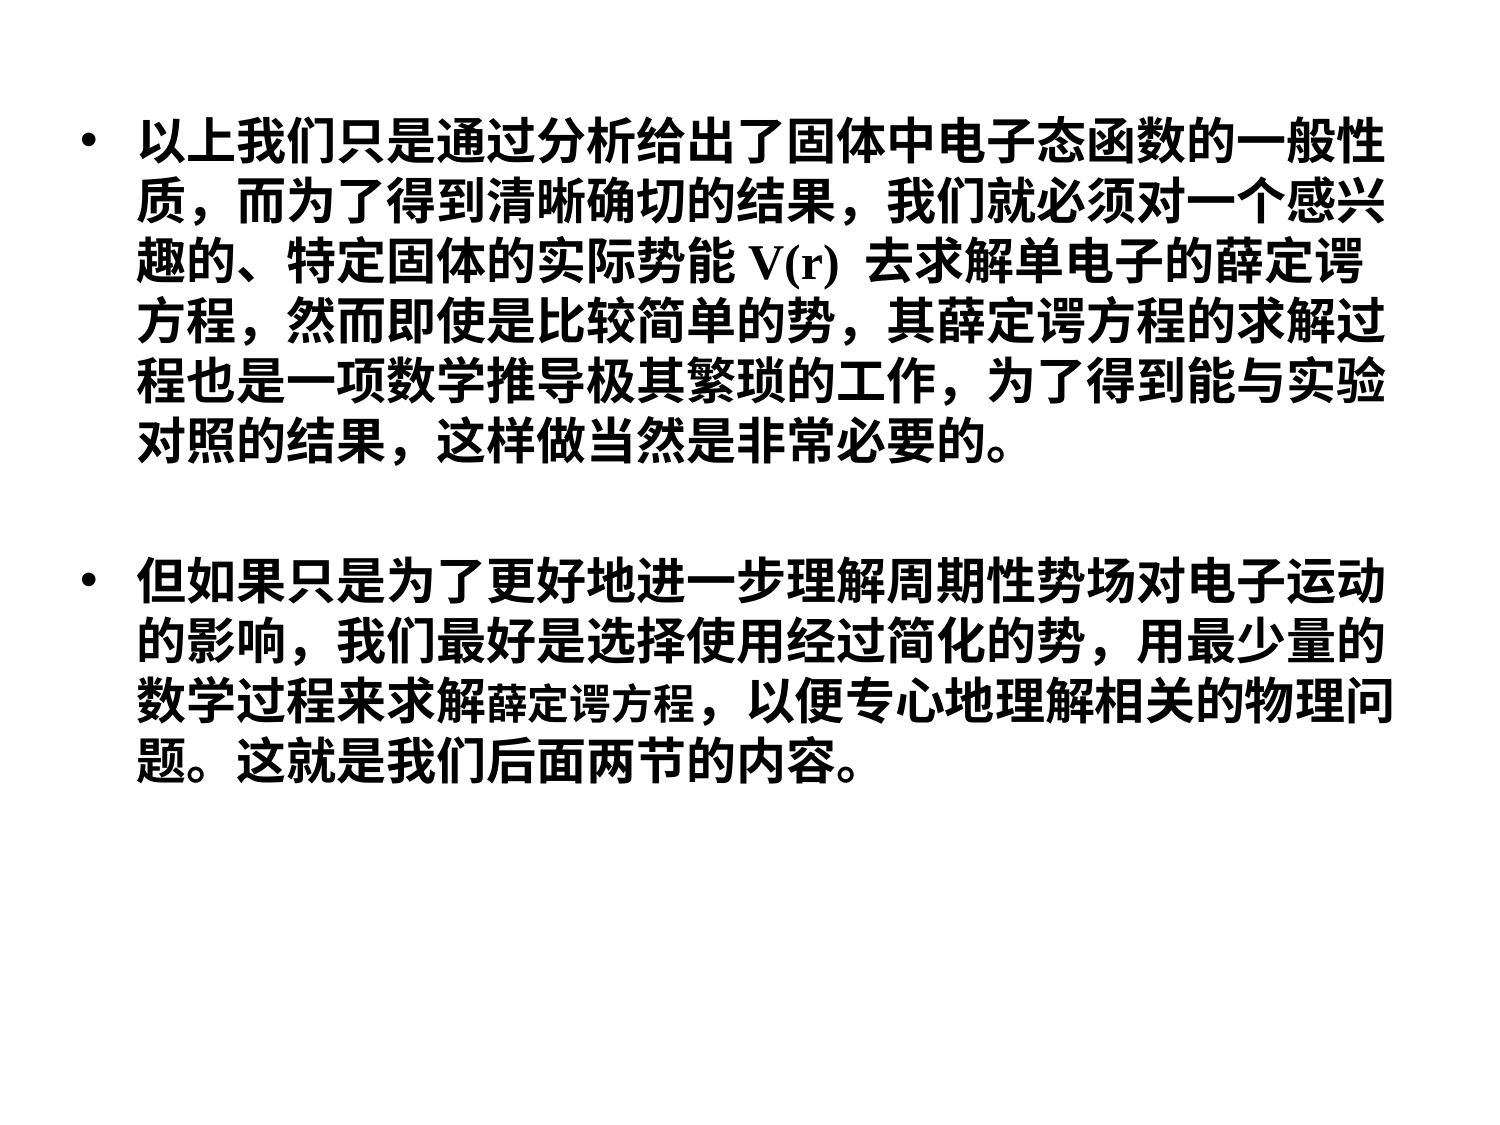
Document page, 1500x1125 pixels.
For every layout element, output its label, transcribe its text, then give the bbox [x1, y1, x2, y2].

list 以上我们只是通过分析给出了固体中电子态函数的一般性质，而为了得到清晰确切的结果，我们就必须对一个感兴趣的、特定固体的实际势能V(r) 去求解单电子的薛定谔方程，然而即使是比较简单的势，其薛定谔方程的求解过程也是一项数学推导极其繁琐的工作，为了得到能与实验对照的结果，这样做当然是非常必要的。 但如果只是为了更好地进一步理解周期性势场对电子运动的影响，我们最好是选择使用经过简化的势，用最少量的数学过程来求解薛定谔方程，以便专心地理解相关的物理问题。这就是我们后面两节的内容。 [64, 101, 1415, 845]
